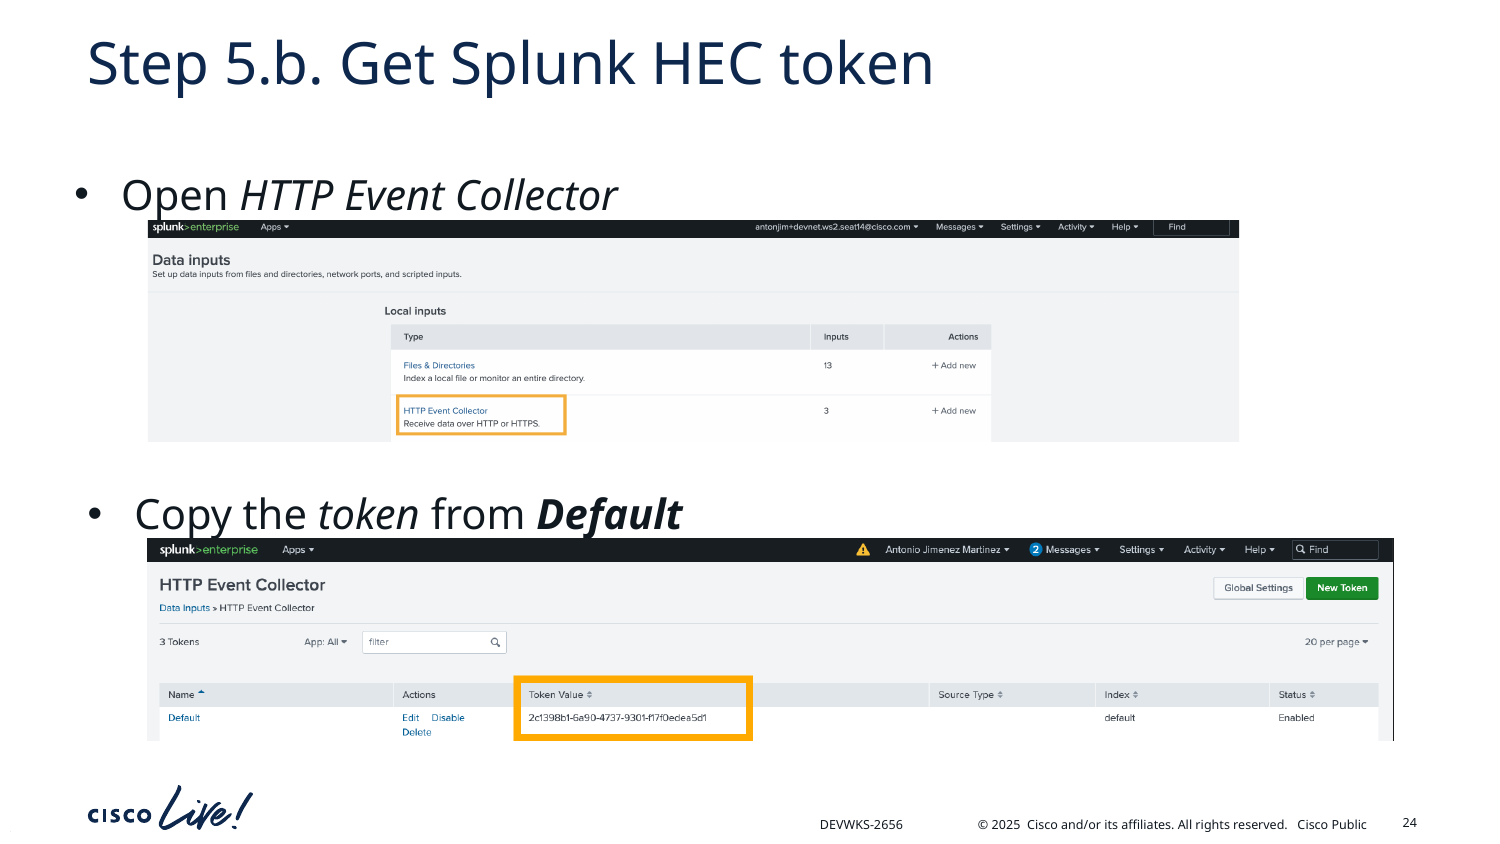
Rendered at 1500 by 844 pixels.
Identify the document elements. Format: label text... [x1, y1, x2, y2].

picture [147, 220, 1240, 442]
text_box Open HTTP Event Collector [59, 136, 1317, 226]
slide_number 24 [1373, 800, 1432, 844]
text_box Copy the token from Default [72, 455, 1451, 546]
text_box Step 5.b. Get Splunk HEC token [72, 32, 1469, 104]
footer DEVWKS-2656 [809, 811, 982, 838]
picture [147, 538, 1394, 741]
